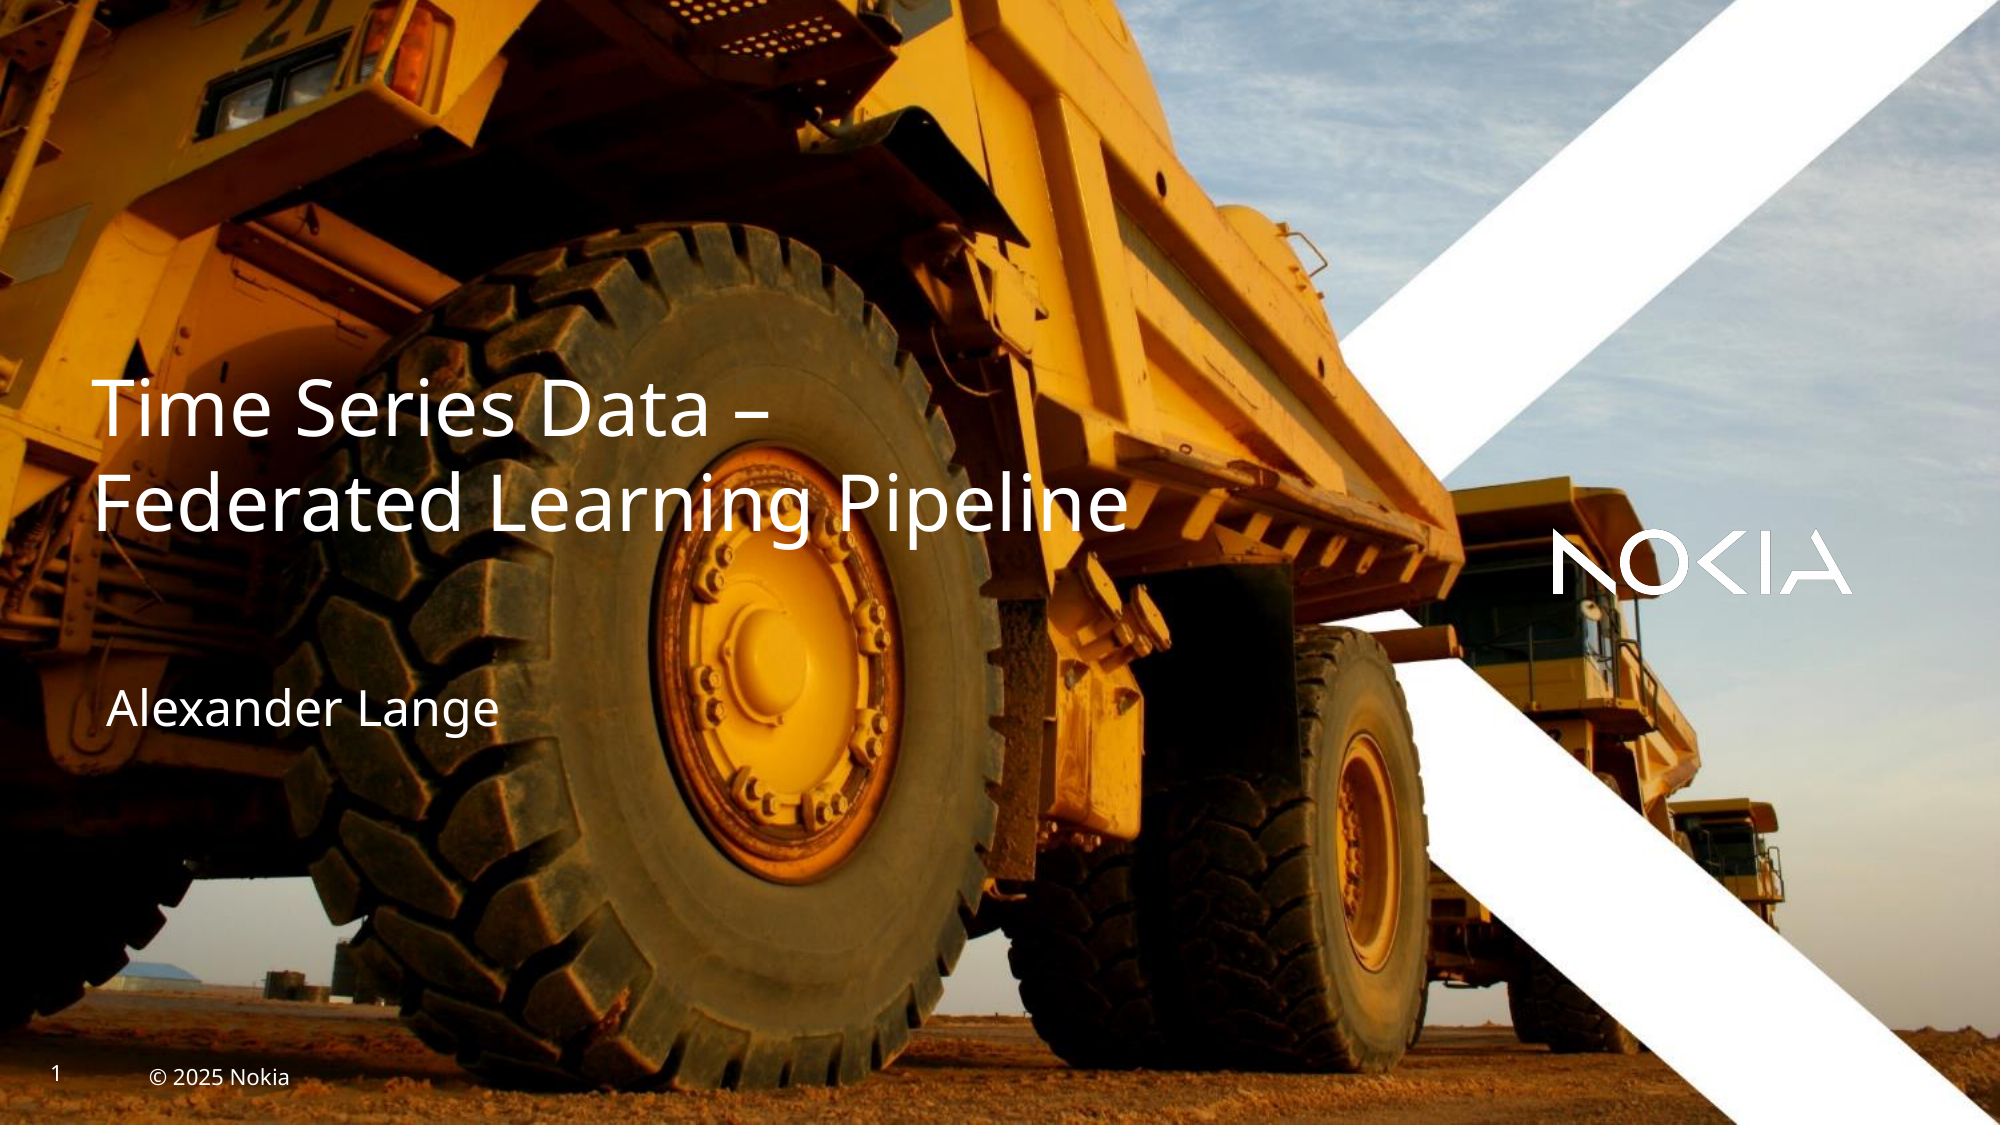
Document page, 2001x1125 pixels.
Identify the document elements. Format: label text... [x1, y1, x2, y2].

picture [0, 0, 2000, 1125]
title Time Series Data – Federated Learning Pipeline [91, 357, 1163, 630]
list Alexander Lange [91, 669, 947, 799]
